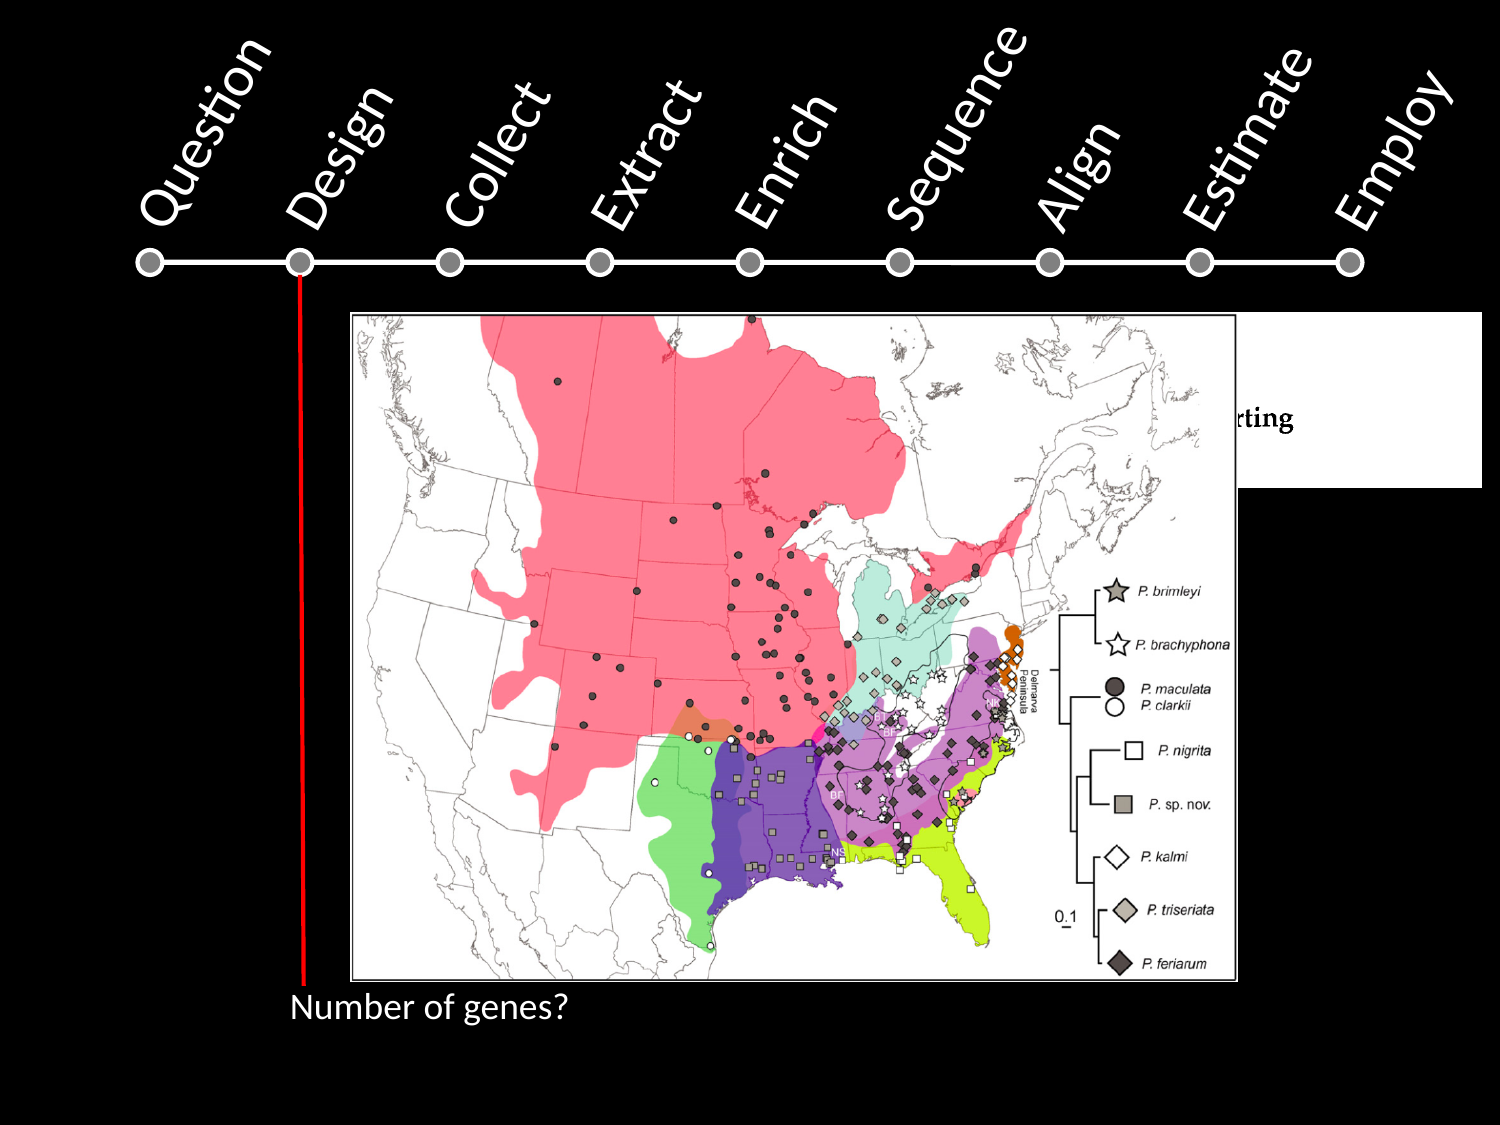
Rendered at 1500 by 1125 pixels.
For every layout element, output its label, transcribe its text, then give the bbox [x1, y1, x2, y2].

text_box Employ [1301, 35, 1479, 258]
text_box [889, 272, 911, 278]
text_box [739, 272, 761, 278]
text_box [285, 247, 315, 260]
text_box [0, 628, 344, 633]
text_box [1189, 272, 1211, 278]
text_box Sequence [851, 0, 1057, 258]
text_box [589, 272, 611, 278]
text_box [735, 247, 765, 260]
text_box [439, 272, 461, 278]
text_box Collect [408, 33, 587, 257]
text_box [885, 247, 915, 260]
text_box [135, 247, 165, 278]
text_box Question [102, 0, 304, 258]
text_box Extract [557, 24, 742, 258]
text_box [1035, 247, 1065, 260]
text_box Estimate [1149, 5, 1344, 258]
text_box Align [999, 69, 1158, 258]
text_box Design [252, 36, 429, 258]
text_box [1185, 247, 1215, 260]
text_box [1039, 272, 1061, 278]
text_box [585, 247, 615, 260]
picture [349, 312, 1482, 982]
text_box [1335, 247, 1365, 278]
text_box Number of genes? [274, 974, 788, 1035]
text_box Enrich [701, 50, 869, 256]
text_box [289, 272, 311, 277]
text_box [435, 247, 465, 260]
